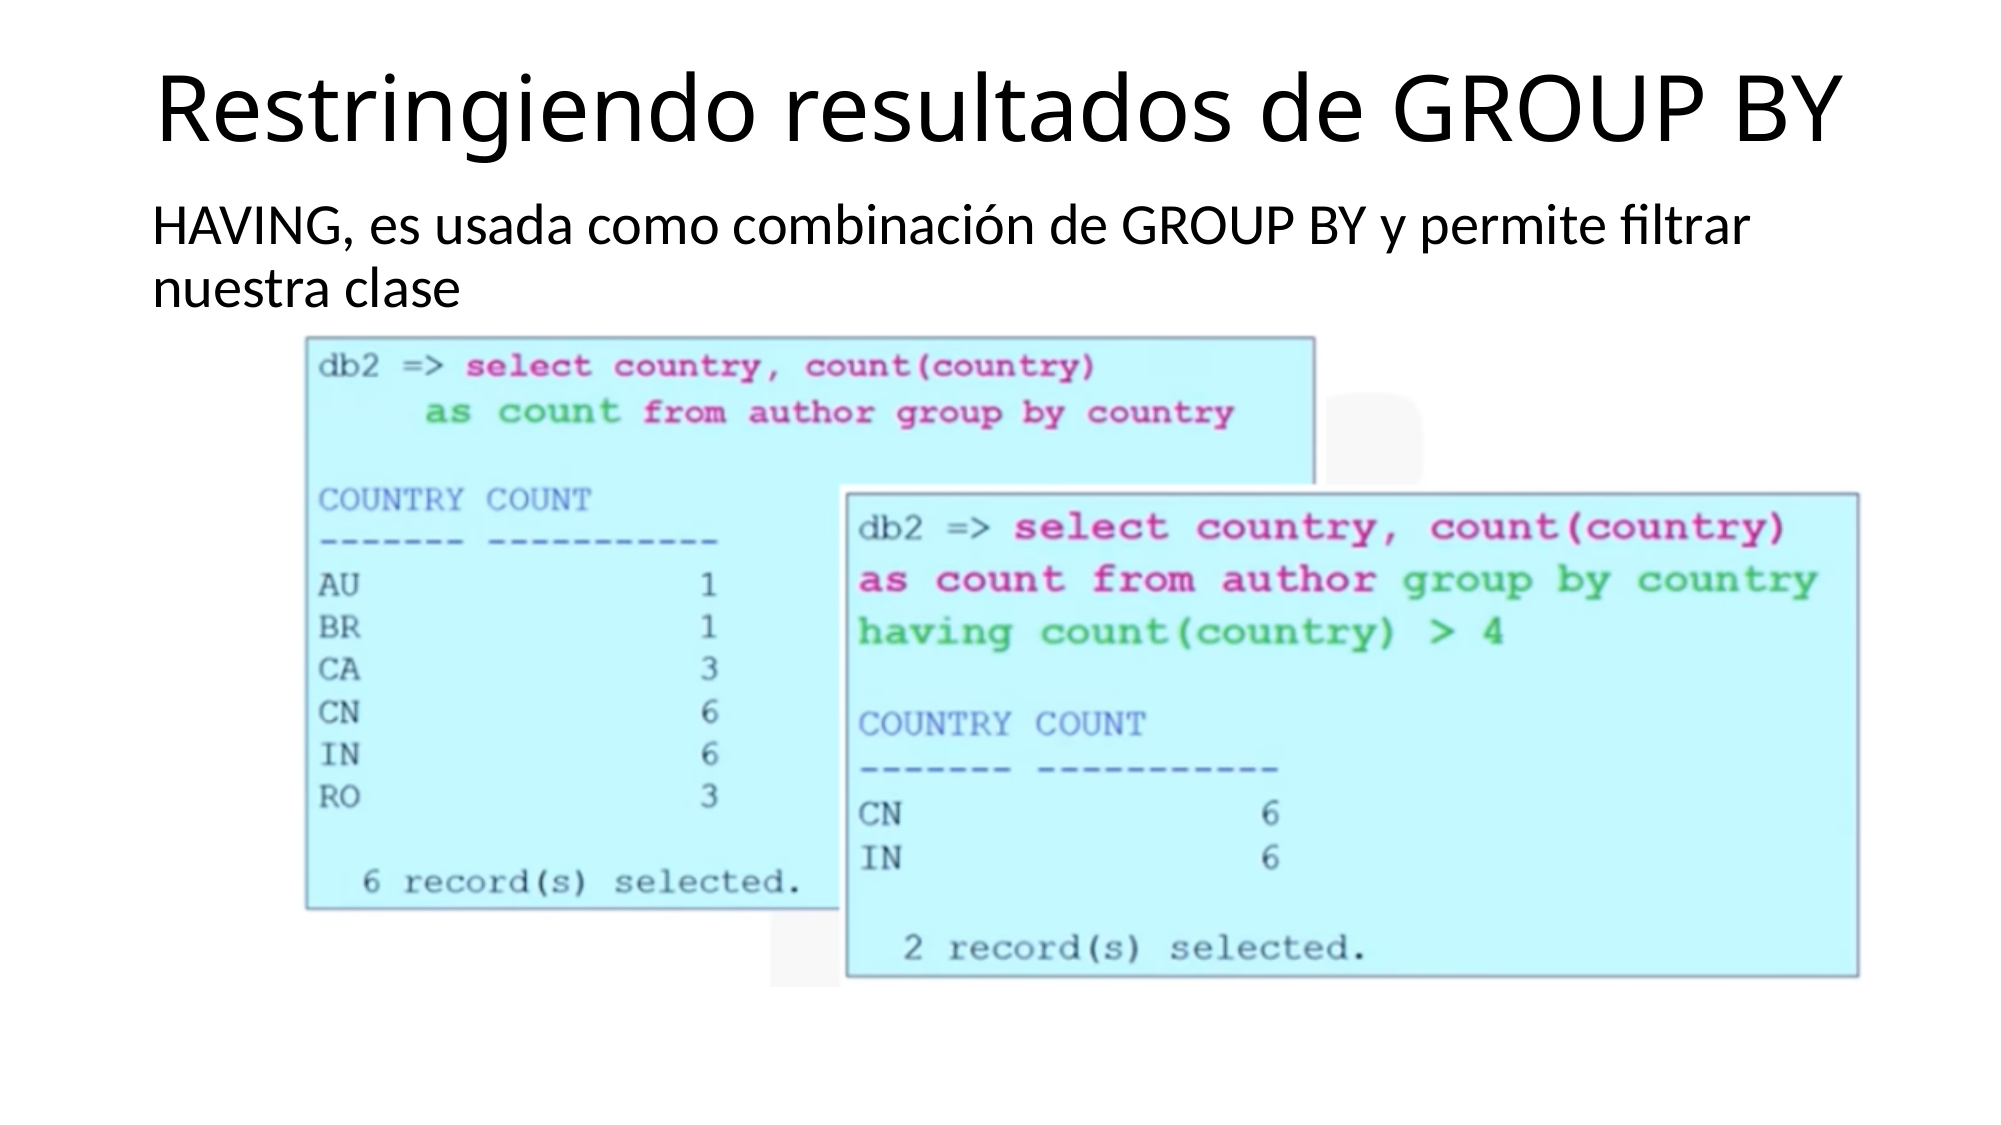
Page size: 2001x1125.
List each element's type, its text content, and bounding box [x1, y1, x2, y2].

title Restringiendo resultados de GROUP BY [137, 3, 1863, 186]
picture [298, 333, 1863, 987]
list HAVING, es usada como combinación de GROUP BY y permite filtrar nuestra clase [137, 186, 1863, 1014]
